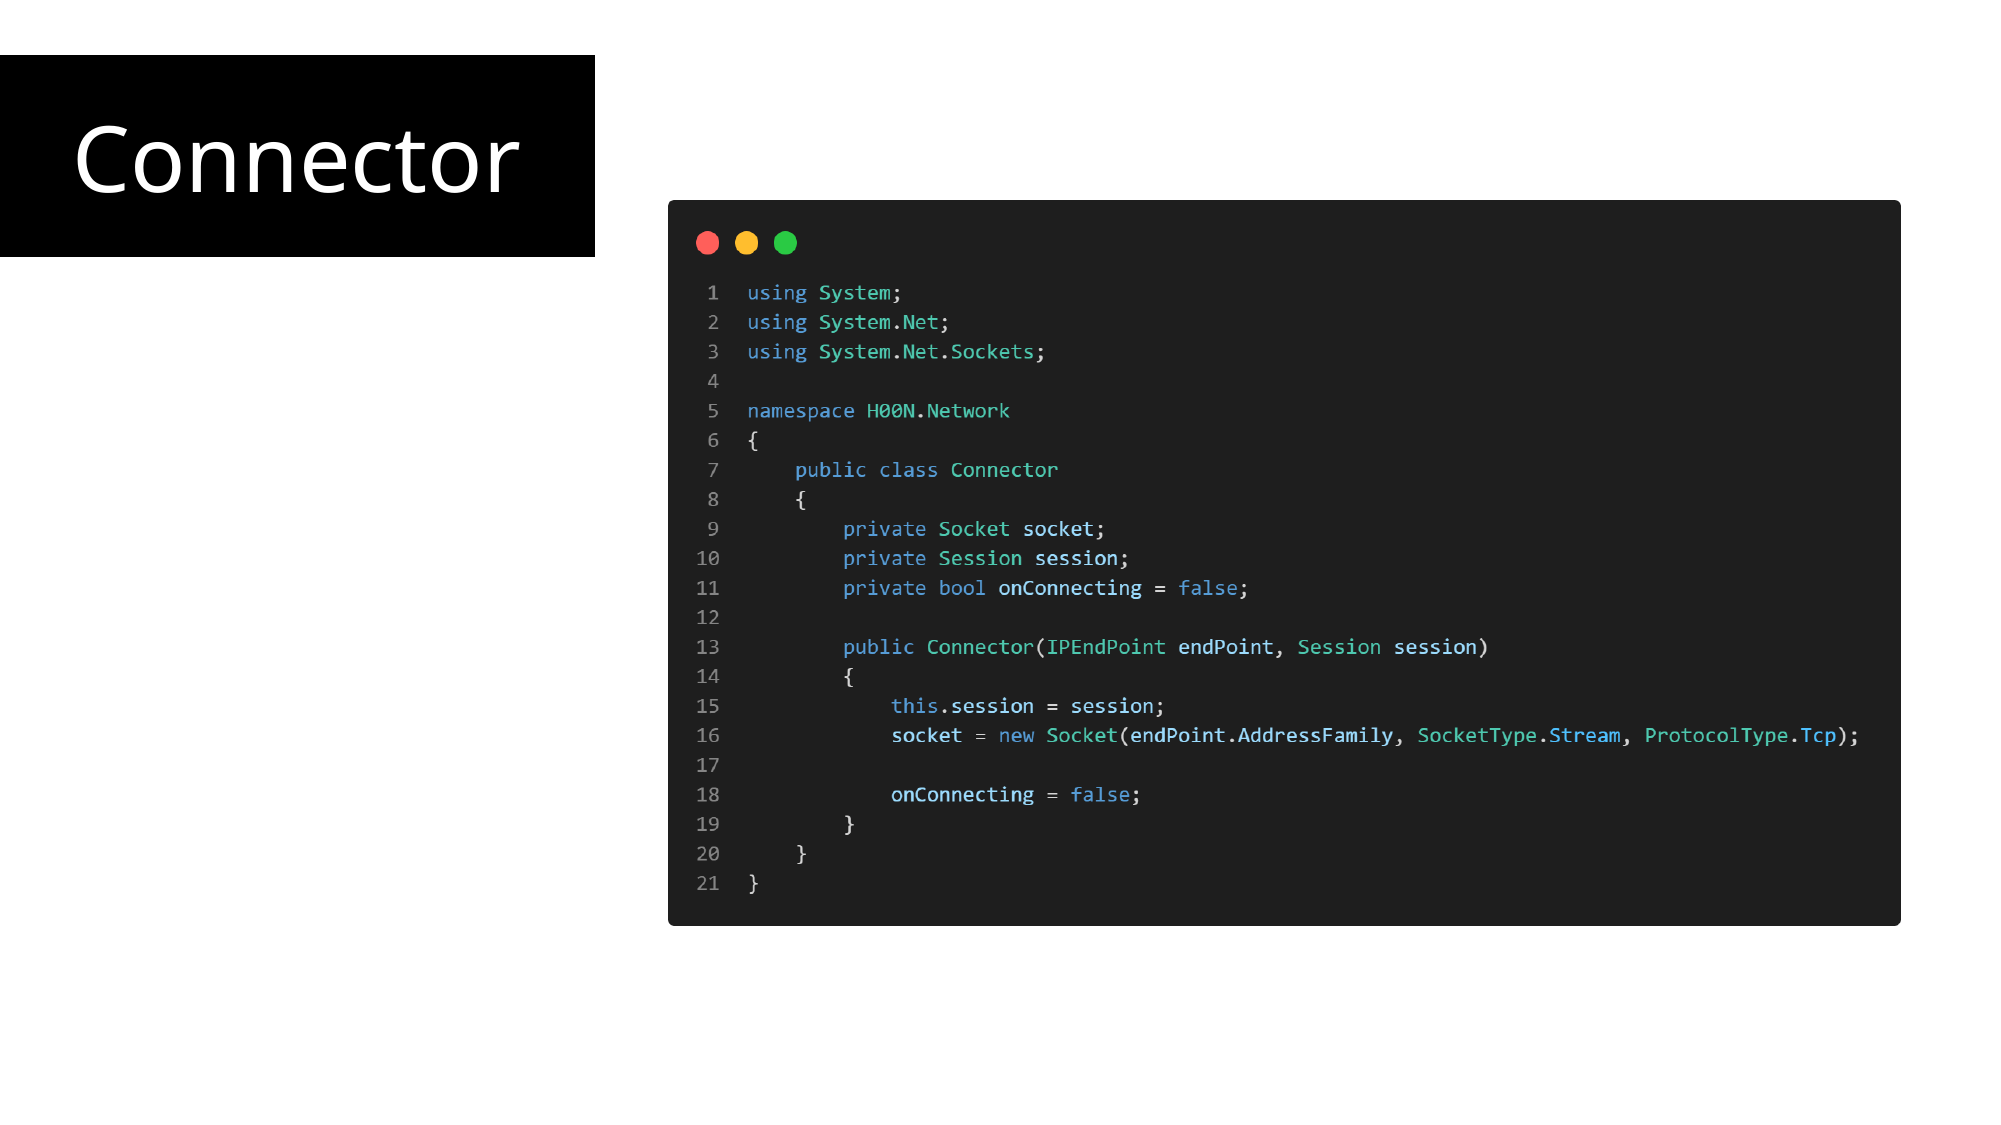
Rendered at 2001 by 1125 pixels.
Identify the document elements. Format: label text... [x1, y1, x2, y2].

picture [663, 195, 1905, 930]
text_box Connector [0, 55, 595, 257]
